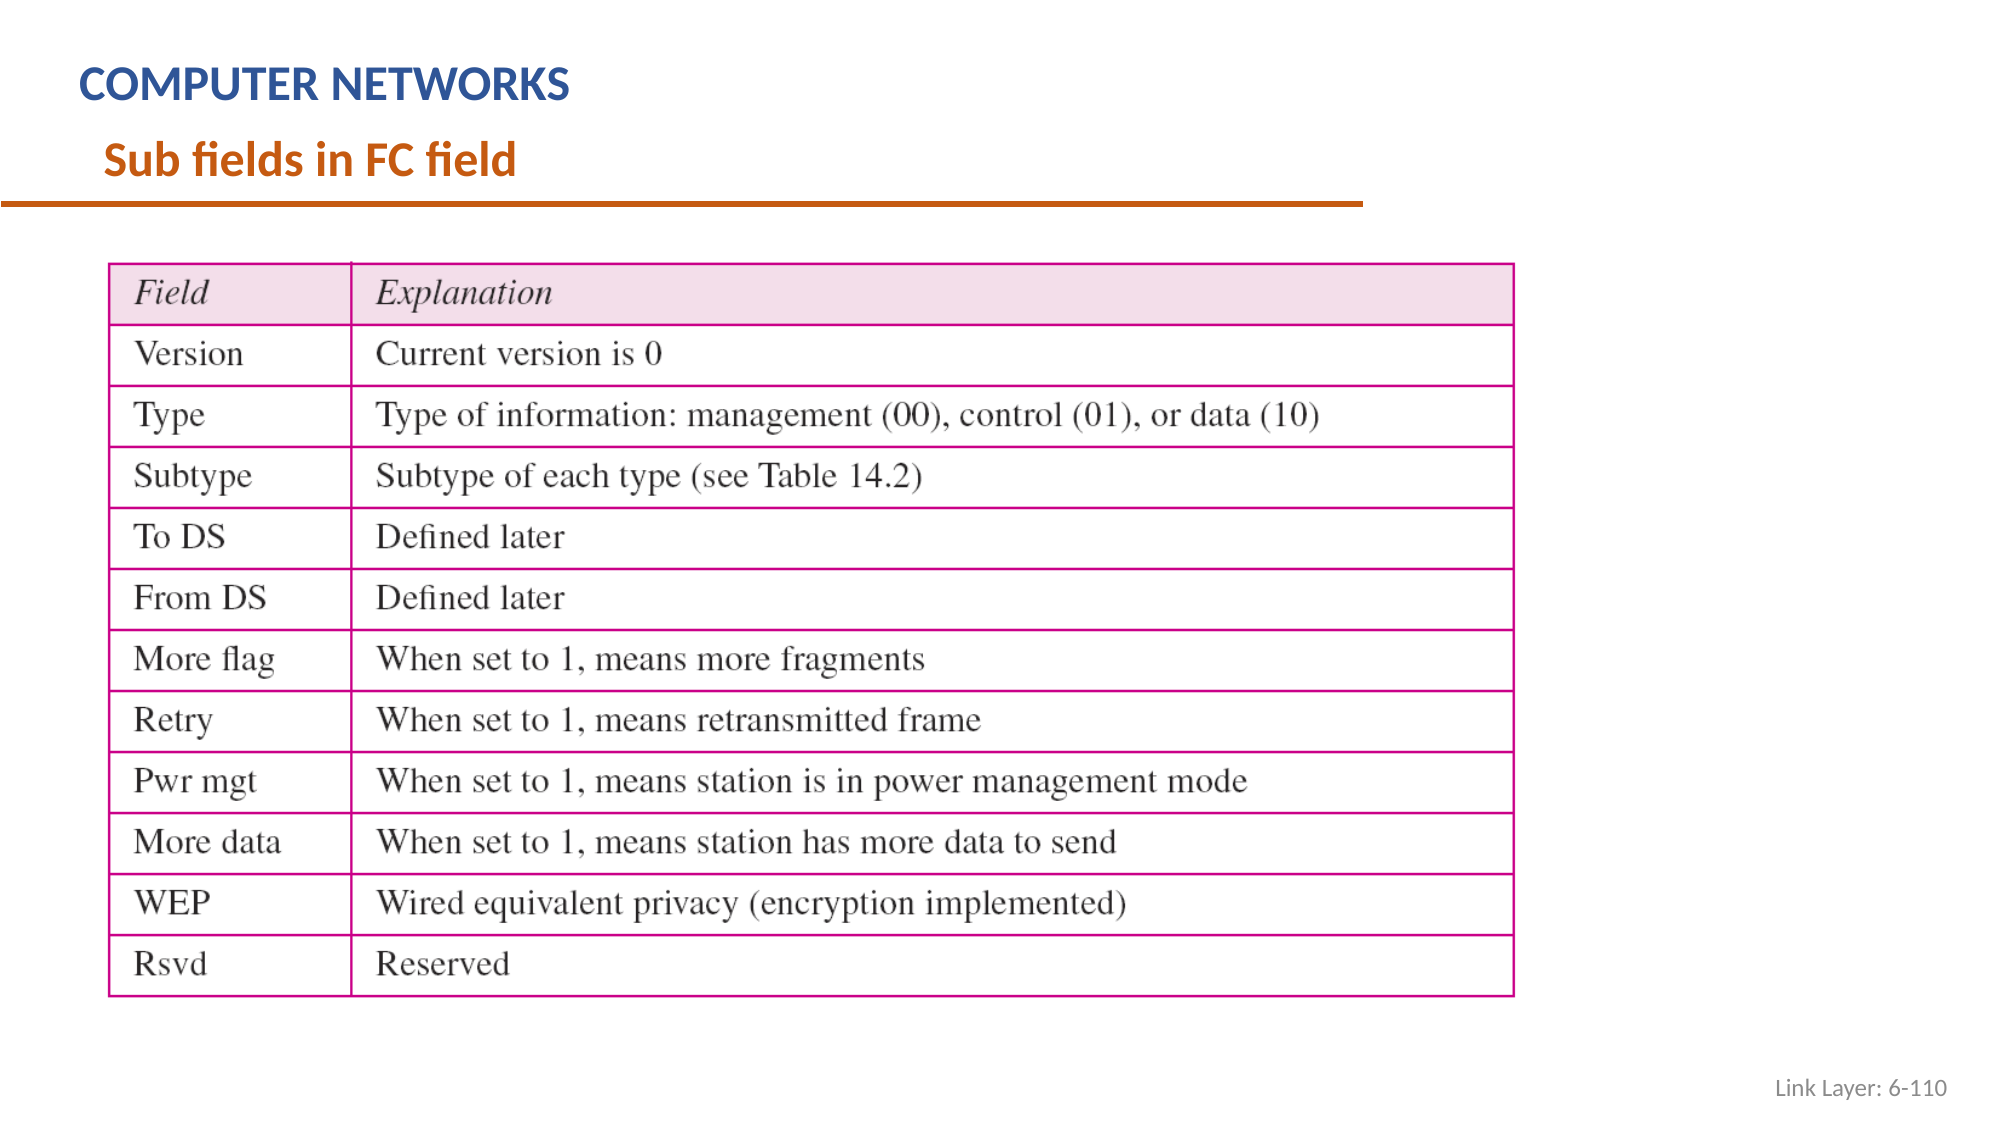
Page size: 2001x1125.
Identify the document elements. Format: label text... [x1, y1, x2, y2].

text_box COMPUTER NETWORKS [64, 43, 1295, 119]
text_box Sub fields in FC field [88, 119, 533, 194]
picture [102, 253, 1526, 1006]
slide_number Link Layer: 6-110 [1512, 1056, 1963, 1117]
